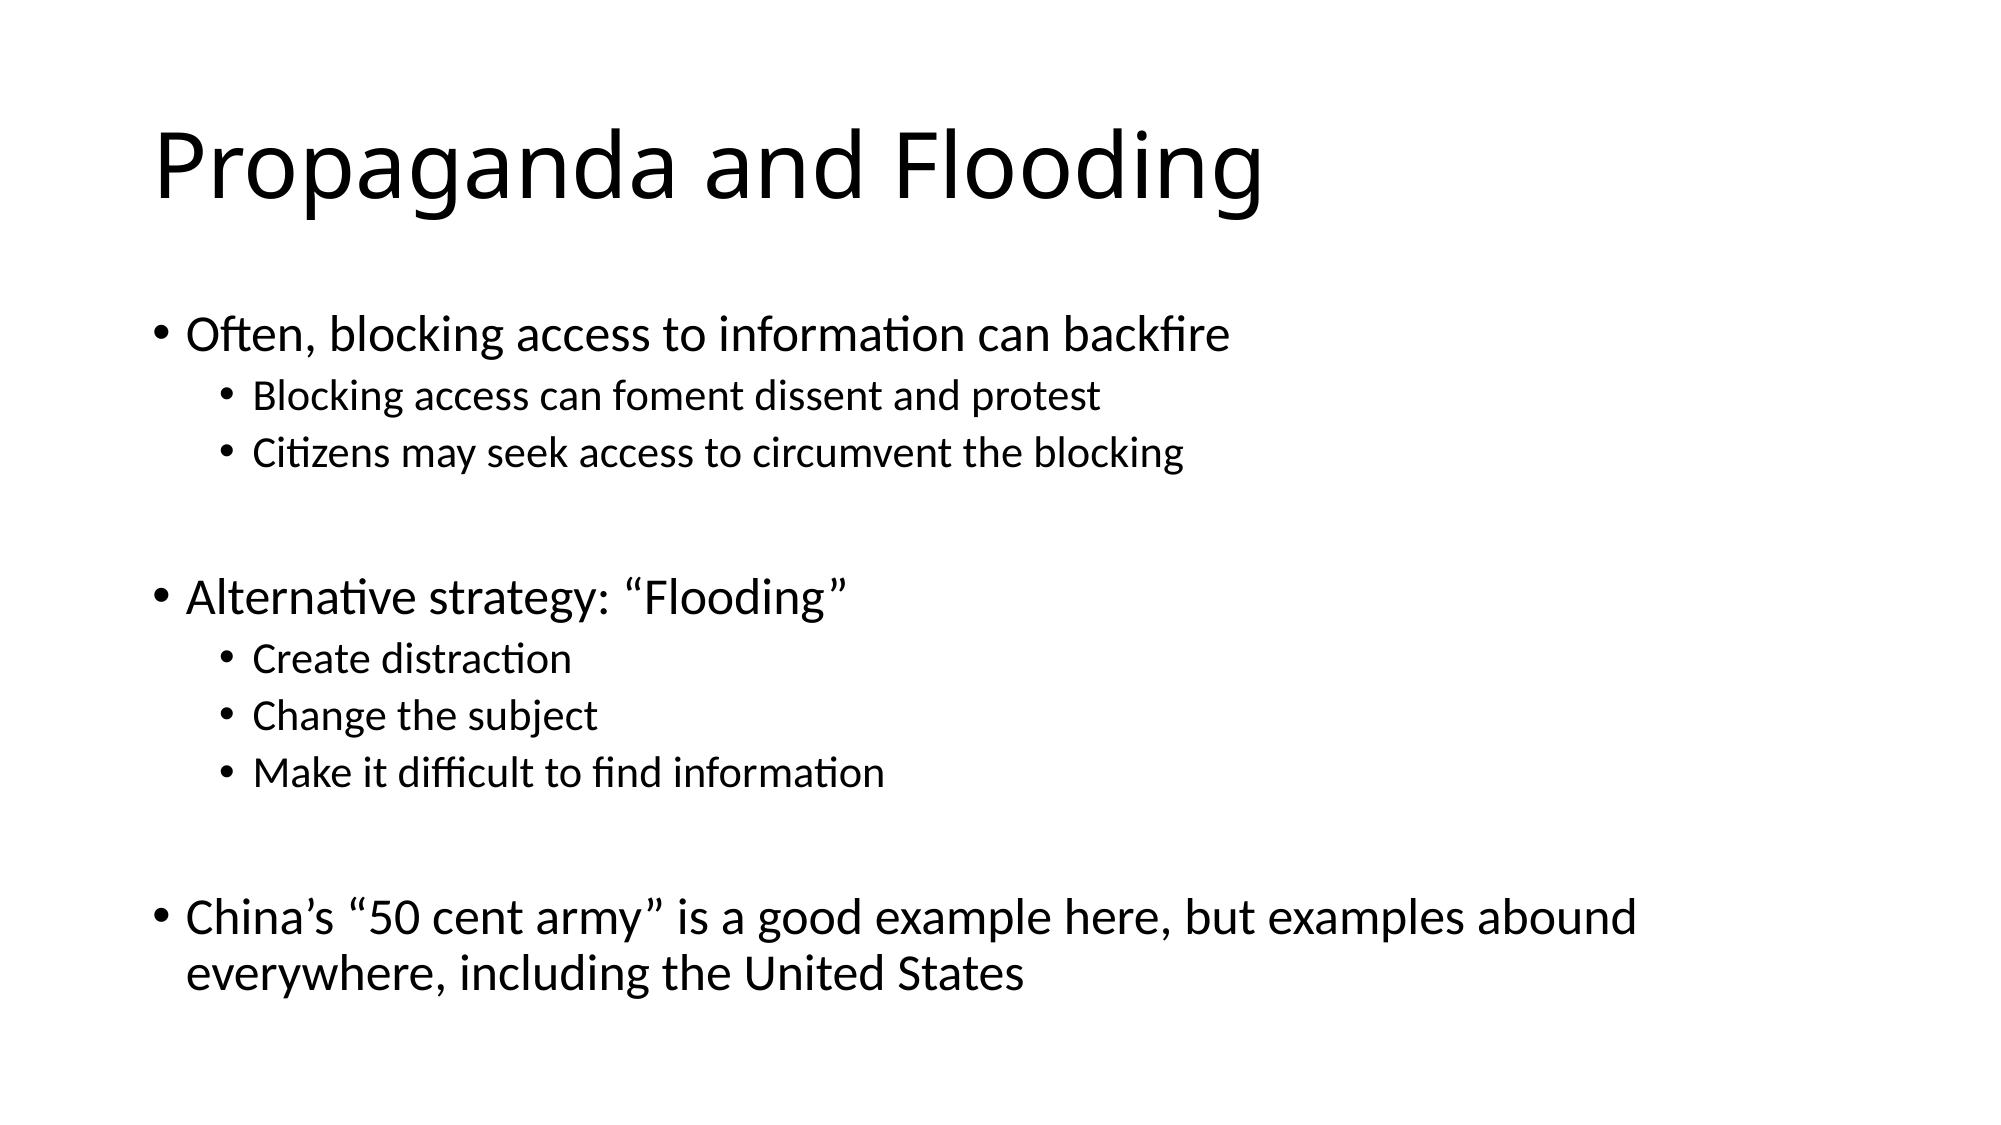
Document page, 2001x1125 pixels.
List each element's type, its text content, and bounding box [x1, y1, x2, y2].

title Propaganda and Flooding [137, 59, 1863, 278]
list Often, blocking access to information can backfire Blocking access can foment dissent and protest Citizens may seek access to circumvent the blocking Alternative strategy: “Flooding” Create distraction Change the subject Make it difficult to find information China’s “50 cent army” is a good example here, but examples abound everywhere, including the United States [137, 299, 1863, 1014]
